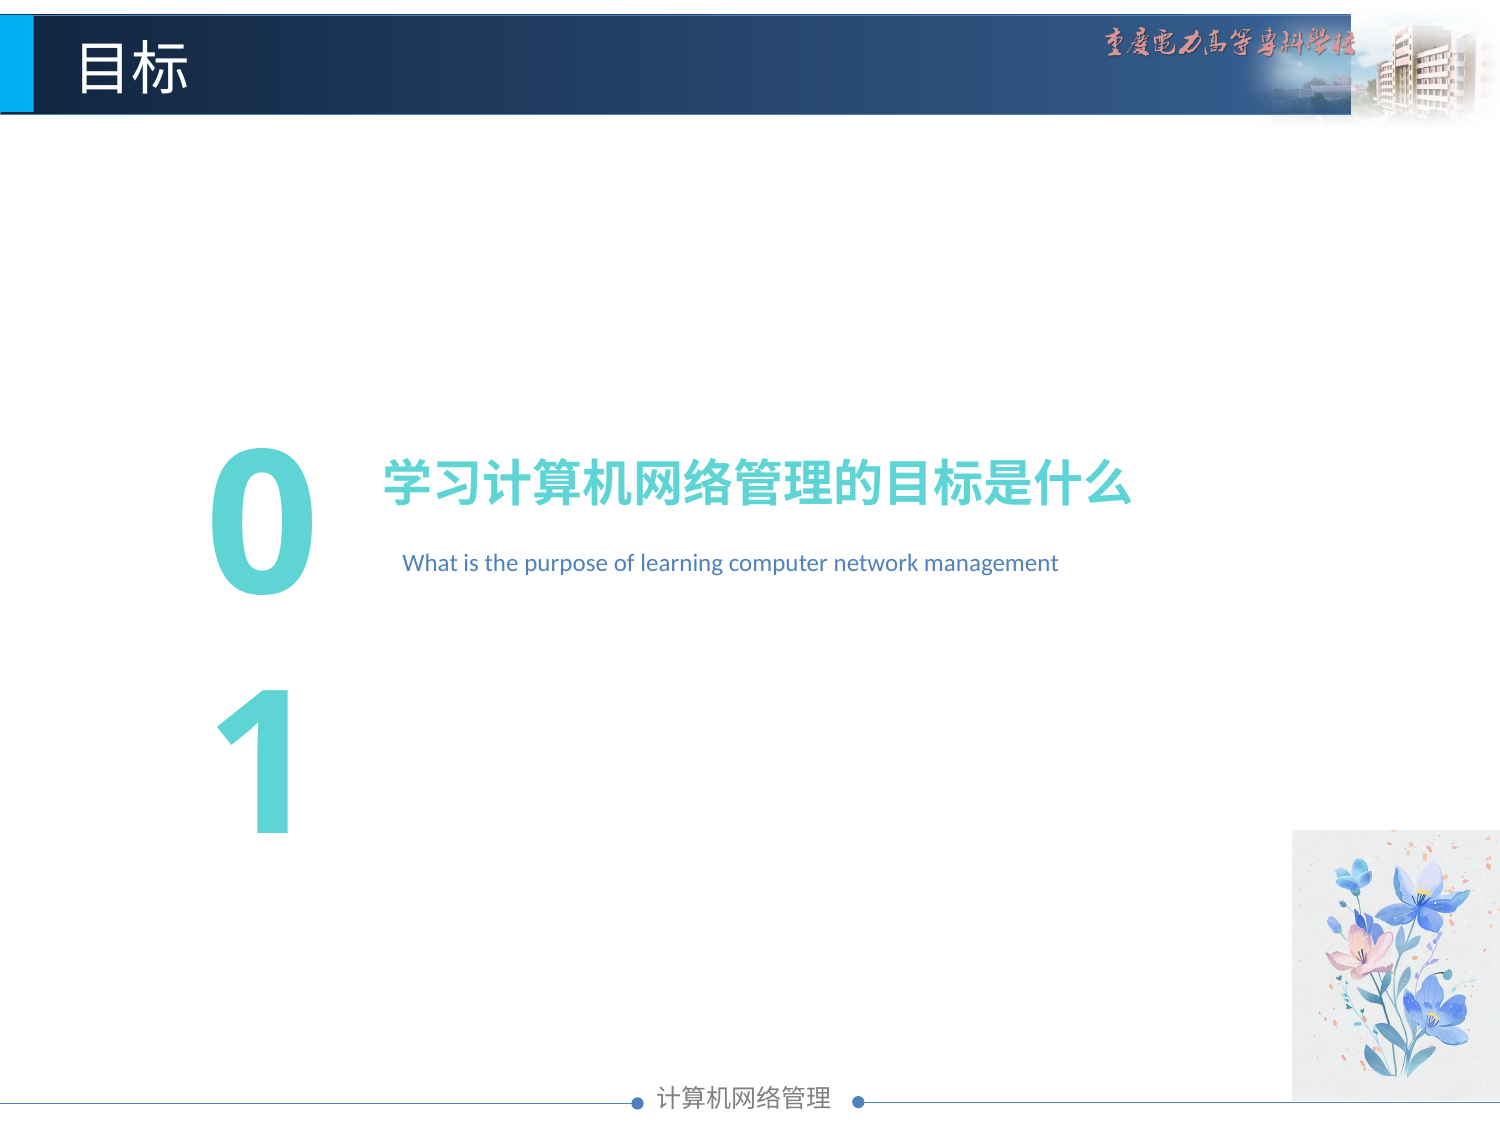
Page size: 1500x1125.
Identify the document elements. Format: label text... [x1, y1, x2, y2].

picture [1292, 830, 1500, 1101]
text_box What is the purpose of learning computer network management [387, 524, 1500, 584]
text_box 01 [83, 385, 335, 881]
text_box 技术人员检测到陌生设备，用WPA3加密后风险解除 [1351, 56, 1441, 78]
text_box [1351, 49, 1451, 85]
text_box 目标 [58, 23, 287, 109]
table_cell 欧盟公民数据 [1351, 52, 1447, 82]
text_box 学习计算机网络管理的目标是什么 [368, 444, 1372, 519]
picture [1084, 15, 1374, 86]
